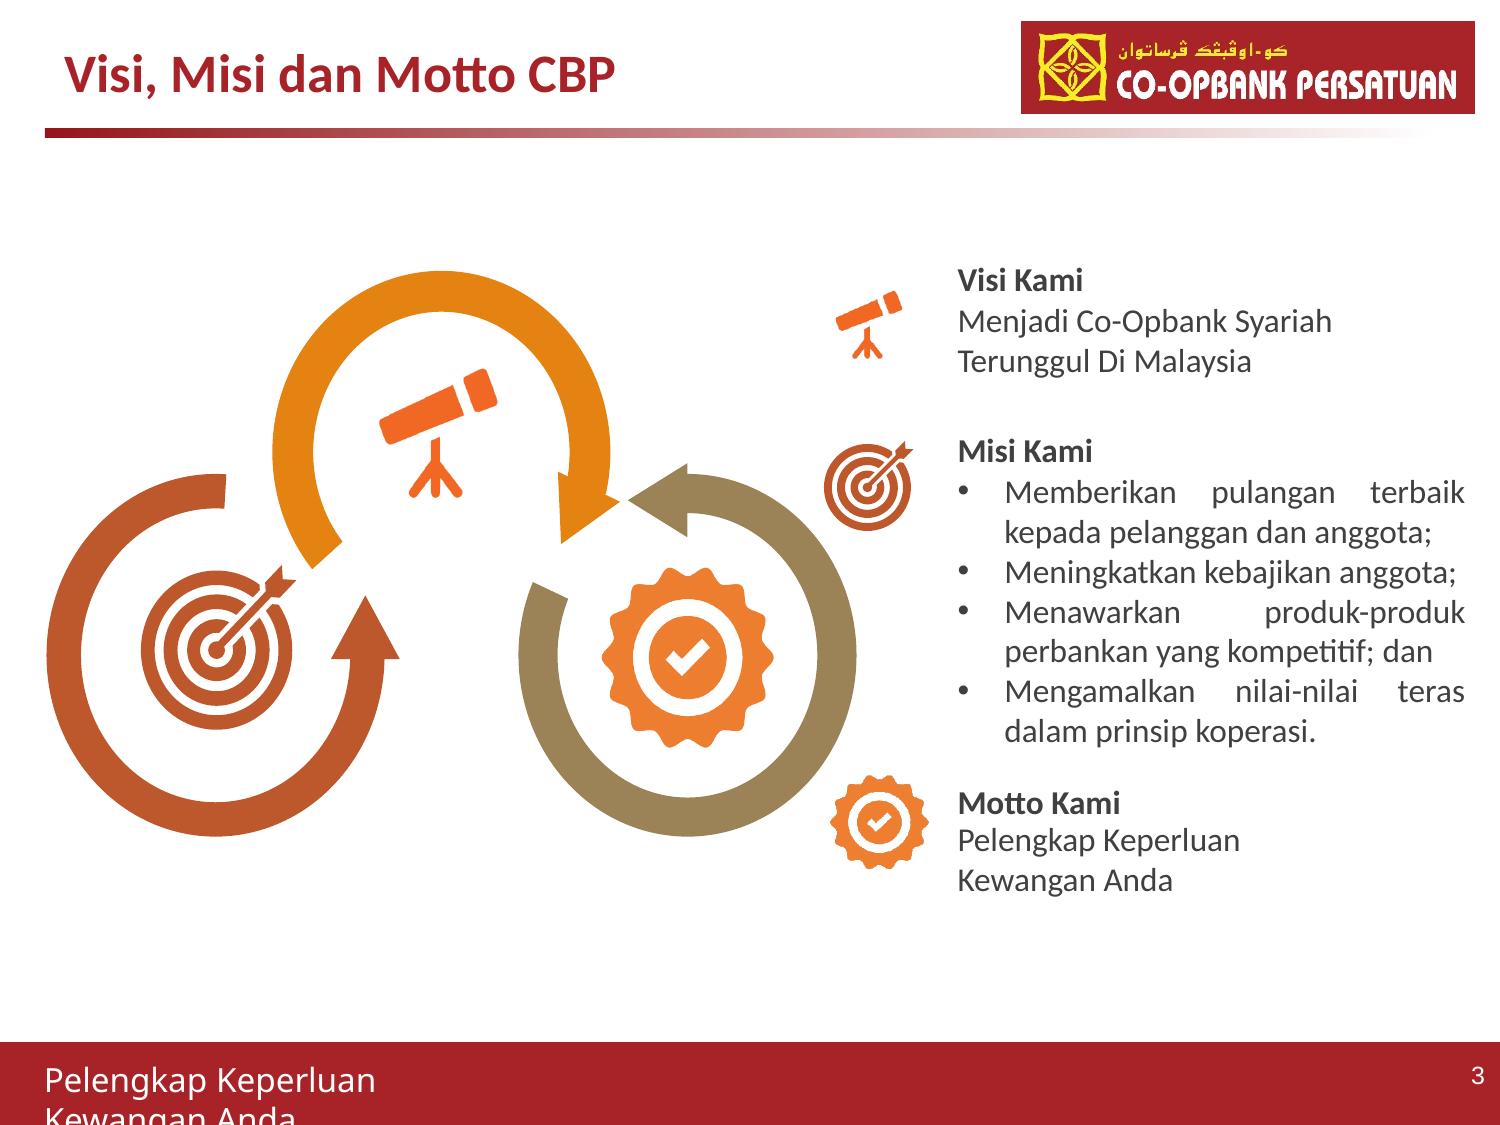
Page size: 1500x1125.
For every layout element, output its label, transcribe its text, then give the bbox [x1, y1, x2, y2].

picture [823, 767, 935, 877]
text_box Visi, Misi dan Motto CBP [50, 31, 633, 111]
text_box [46, 270, 857, 837]
picture [857, 279, 914, 370]
text_box [857, 438, 916, 532]
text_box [942, 773, 1379, 907]
slide_number 3 [1162, 1051, 1500, 1112]
picture [1021, 21, 1475, 114]
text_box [942, 422, 1481, 842]
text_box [942, 251, 1379, 388]
